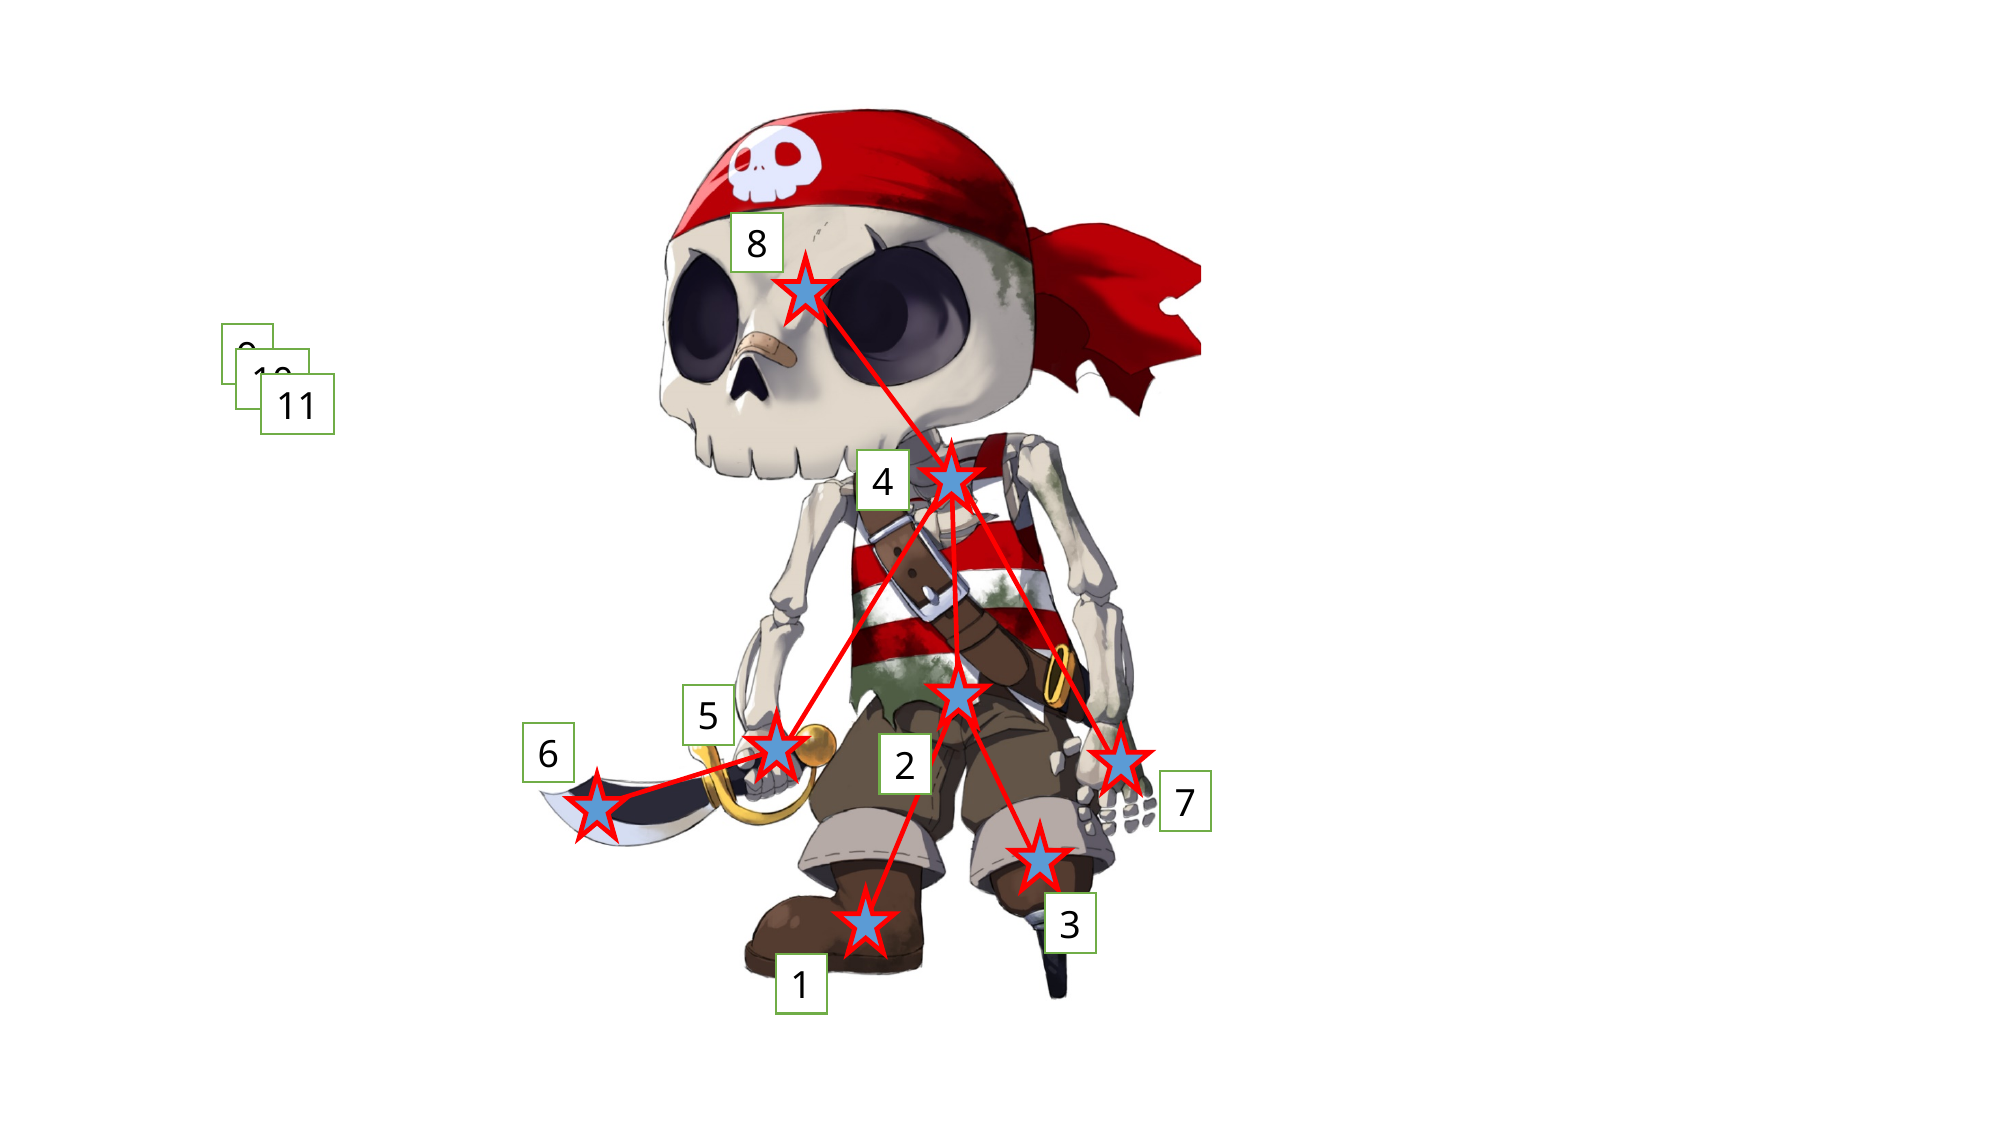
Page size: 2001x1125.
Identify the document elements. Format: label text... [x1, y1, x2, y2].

text_box 9 [221, 323, 274, 385]
text_box 10 [235, 348, 310, 410]
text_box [512, 59, 1221, 1015]
text_box 11 [260, 373, 335, 435]
